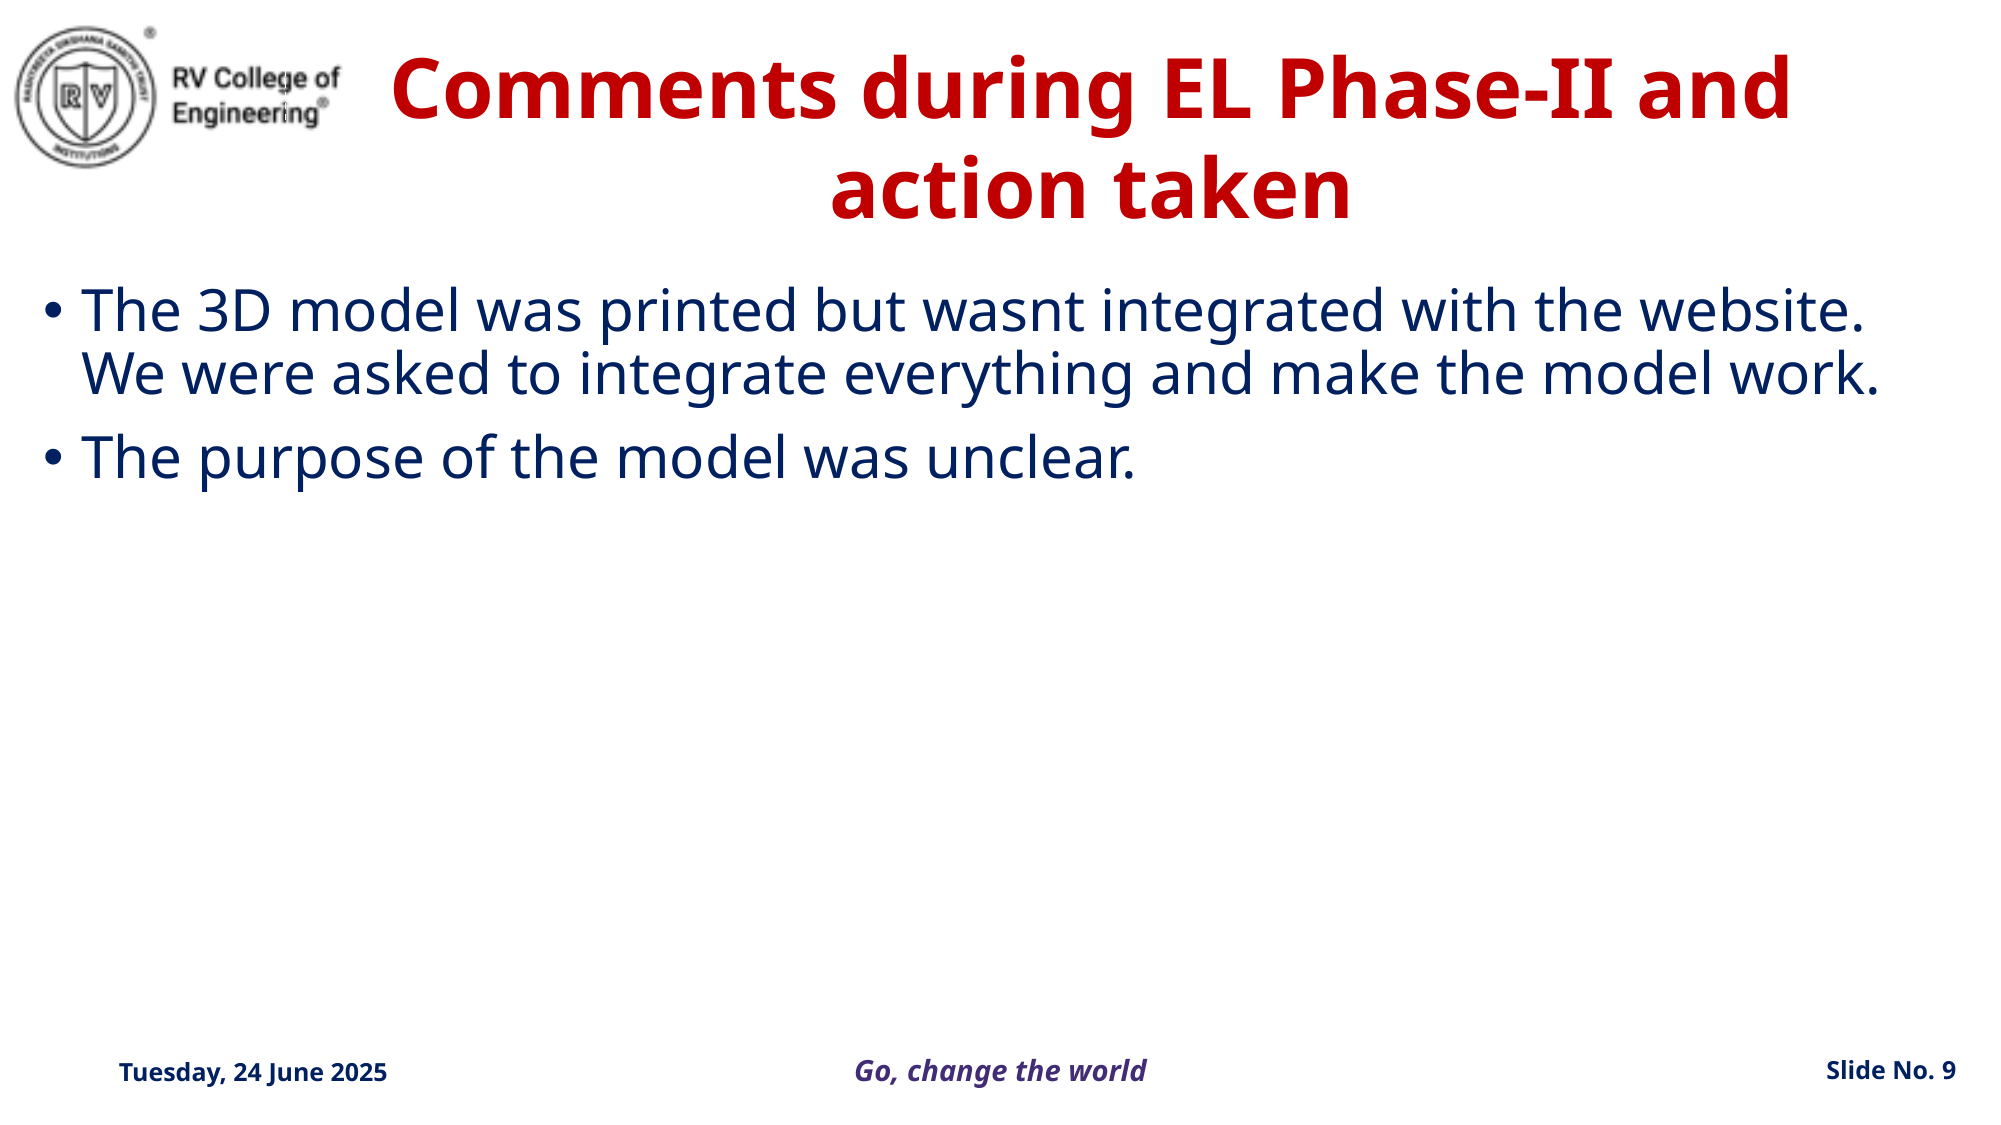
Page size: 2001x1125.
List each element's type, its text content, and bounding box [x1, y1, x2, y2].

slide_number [28, 1041, 479, 1102]
text_box Comments during EL Phase-II and action taken [285, 33, 1899, 238]
slide_number Slide No. ‹#› [1521, 1041, 1972, 1102]
list The 3D model was printed but wasnt integrated with the website. We were asked to integrate everything and make the model work. The purpose of the model was unclear. [28, 274, 1972, 1082]
picture [0, 12, 363, 177]
